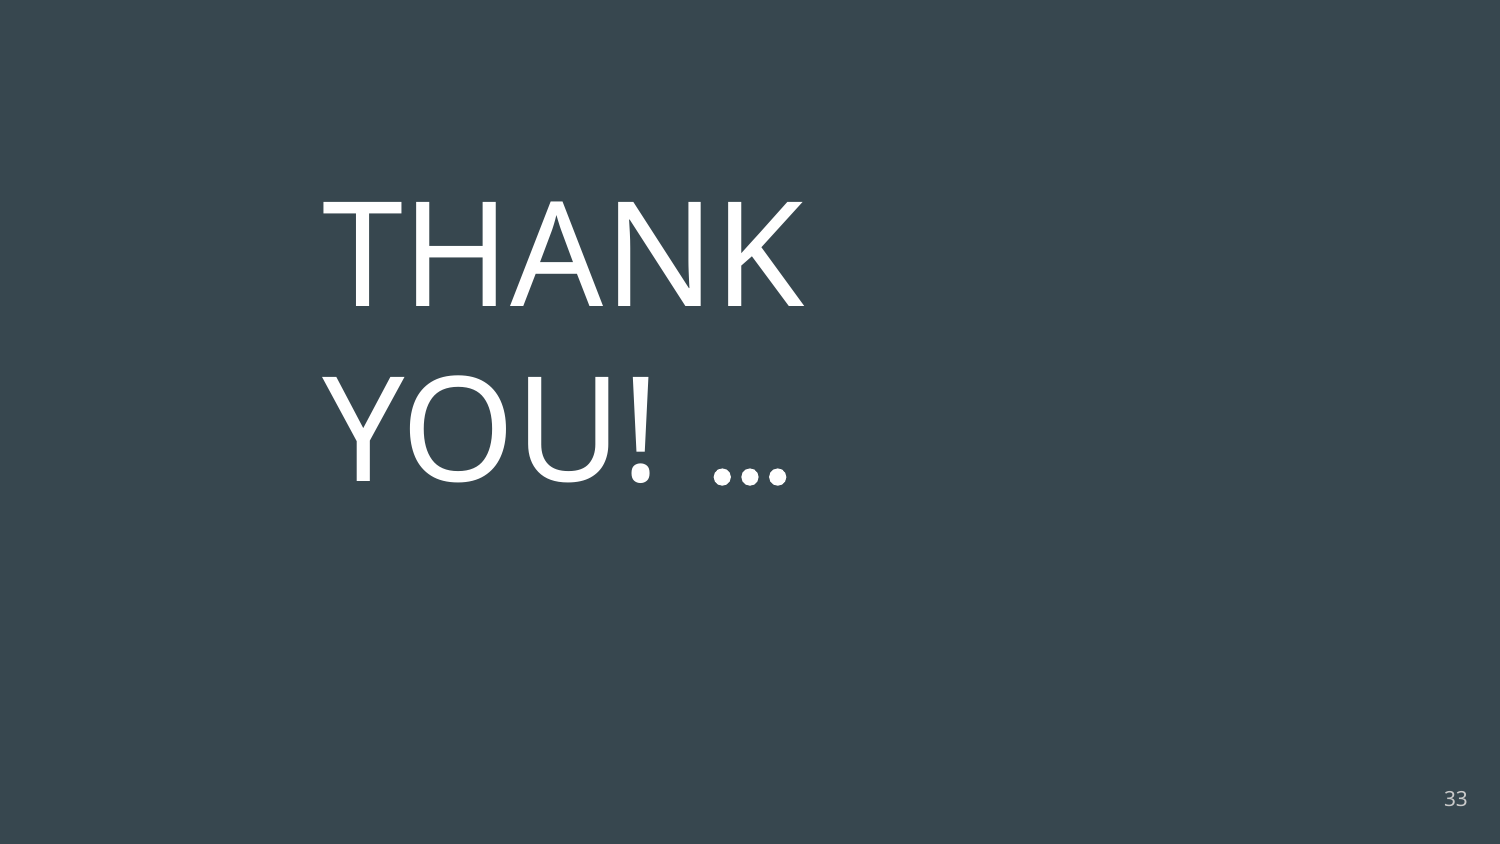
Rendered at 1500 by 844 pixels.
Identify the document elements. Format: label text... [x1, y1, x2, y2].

title THANK YOU! [307, 145, 967, 526]
slide_number 33 [1392, 767, 1483, 833]
